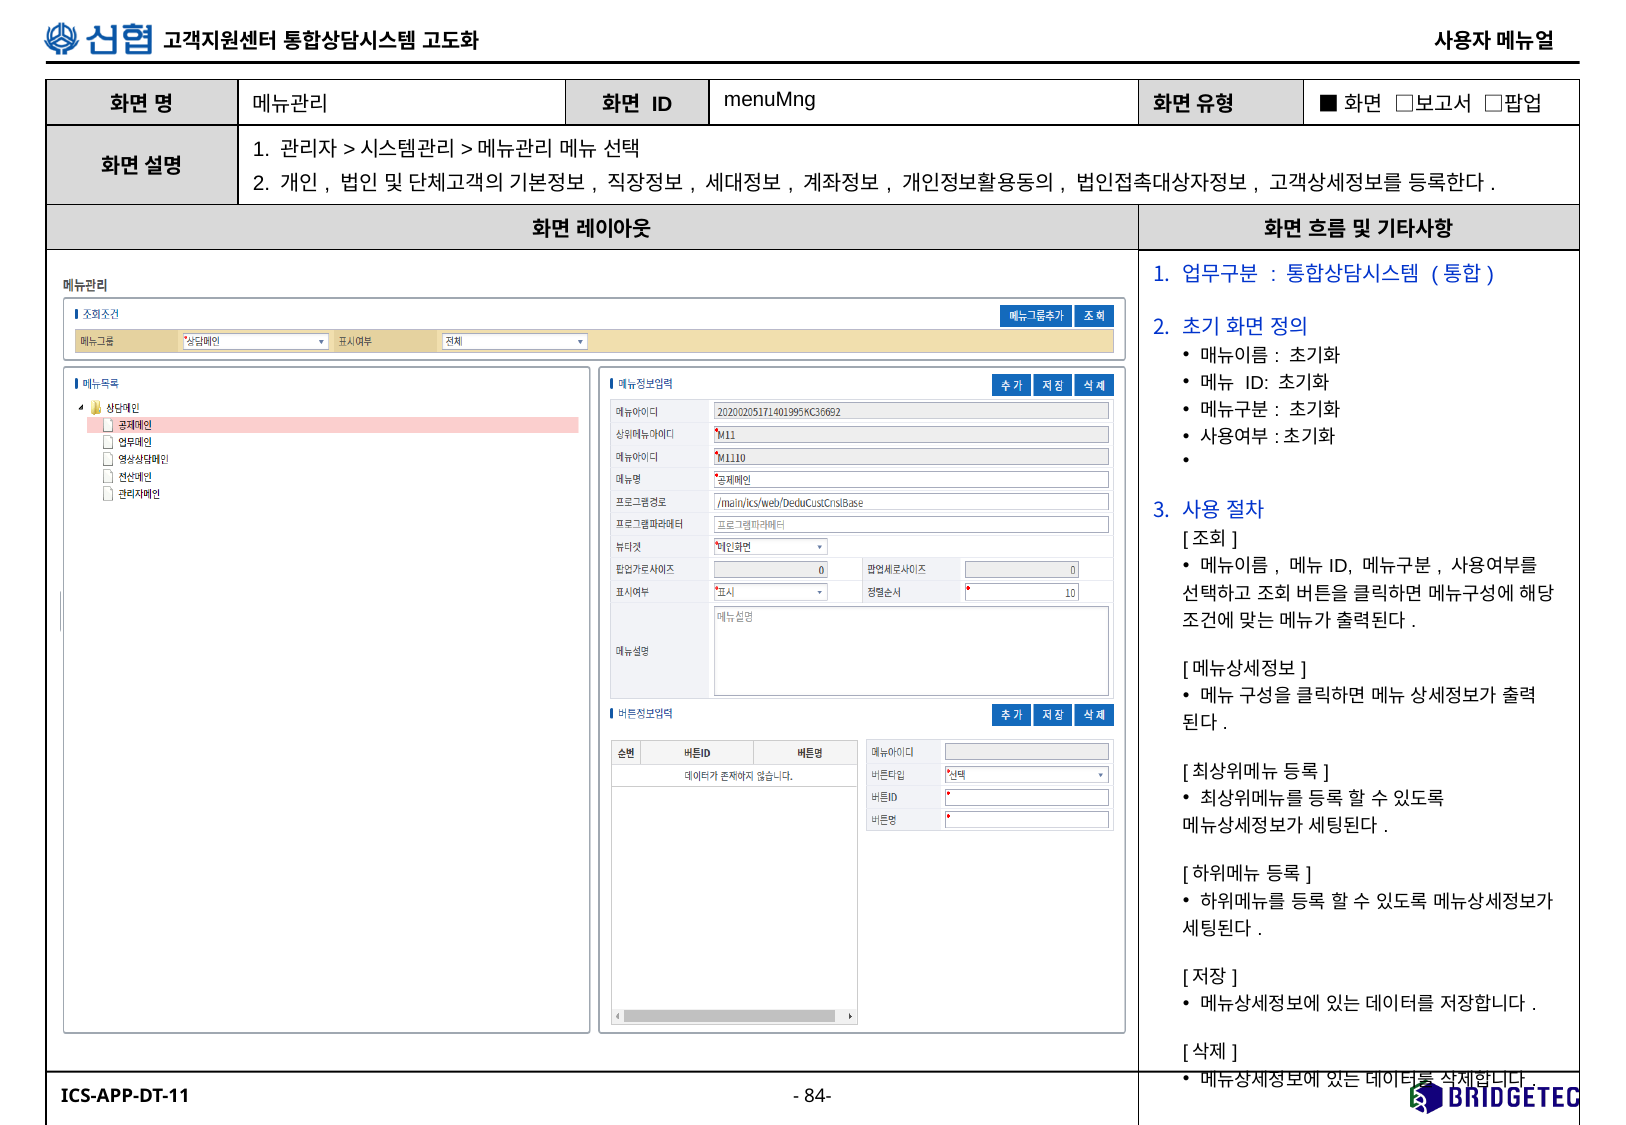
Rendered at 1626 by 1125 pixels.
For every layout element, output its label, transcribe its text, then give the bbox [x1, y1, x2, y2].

table_cell 화면 레이아웃 [47, 205, 1138, 249]
table_cell 화면 흐름 및 기타사항 [1139, 205, 1579, 249]
table_cell 1. 관리자>시스템관리>메뉴관리 메뉴 선택 2. 개인, 법인 및 단체고객의 기본정보, 직장정보, 세대정보, 계좌정보, 개인정보활용동의, 법인접촉대상자정보, 고객상세정보를 등록한다. [239, 126, 1579, 204]
picture [60, 273, 1128, 1037]
table_header menuMng [710, 80, 1138, 124]
table_header 화면 유형 [1139, 80, 1303, 124]
table_cell 업무구분 : 통합상담시스템 (통합) 초기 화면 정의 매뉴이름: 초기화 메뉴 ID: 초기화 메뉴구분: 초기화 사용여부:초기화 사용 절차 [조회] 메뉴이름, 메뉴ID, 메뉴구분, 사용여부를 선택하고 조회 버튼을 클릭하면 메뉴구성에 해당 조건에 맞는 메뉴가 출력된다. [메뉴상세정보] 메뉴 구성을 클릭하면 메뉴 상세정보가 출력 된다. [최상위메뉴 등록] 최상위메뉴를 등록 할 수 있도록 메뉴상세정보가 세팅된다. [하위메뉴 등록] 하위메뉴를 등록 할 수 있도록 메뉴상세정보가 세팅된다. [저장] 메뉴상세정보에 있는 데이터를 저장합니다. [삭제] 메뉴상세정보에 있는 데이터를 삭제합니다. [1139, 251, 1579, 1125]
table_cell [47, 250, 1138, 1125]
picture [42, 20, 154, 58]
table_header ■화면 □보고서 □팝업 [1304, 80, 1579, 124]
table_header 화면 ID [566, 80, 708, 124]
table_header 메뉴관리 [239, 80, 565, 124]
table_header 화면 명 [47, 80, 237, 124]
table_cell 화면 설명 [47, 126, 237, 204]
